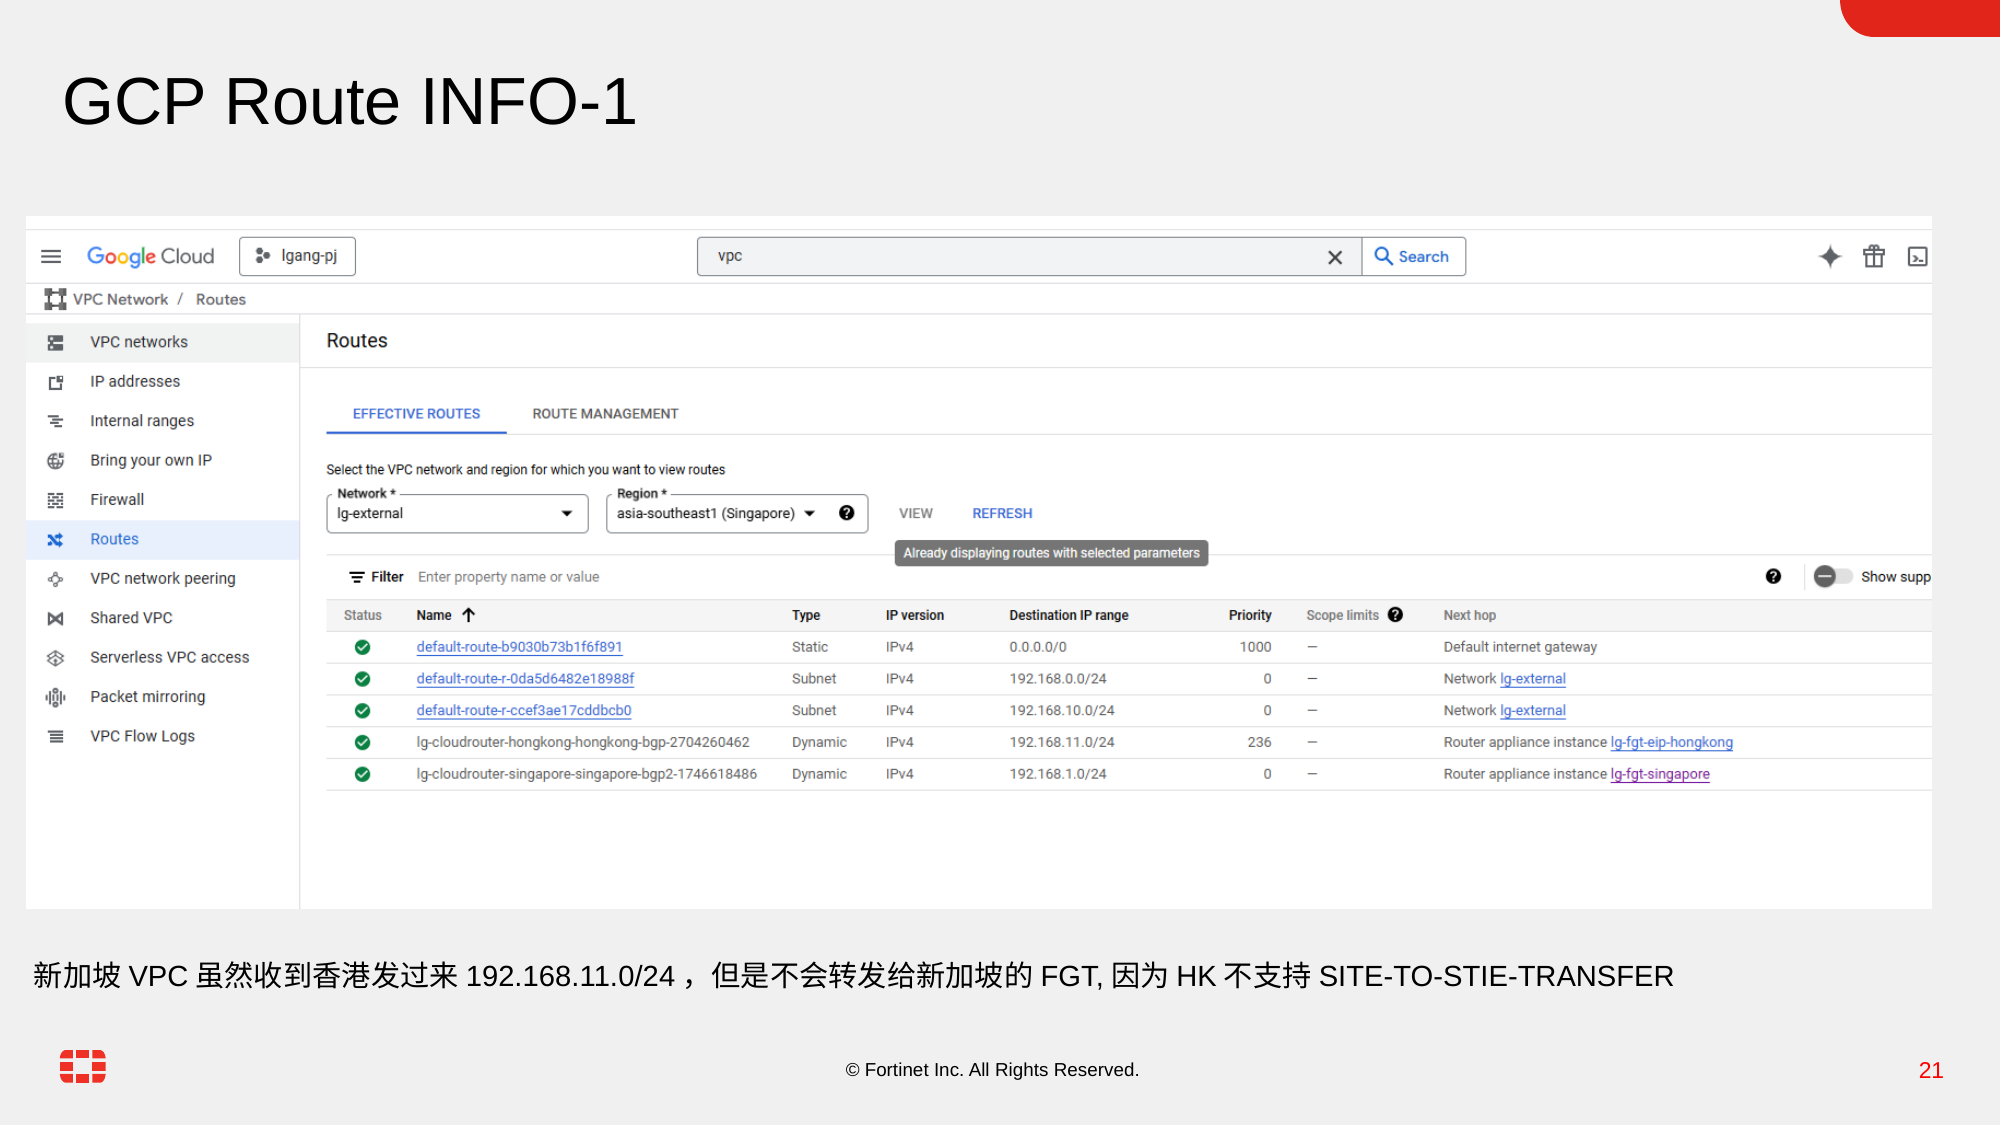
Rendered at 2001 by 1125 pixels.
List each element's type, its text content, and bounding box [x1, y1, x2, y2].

text_box 新加坡VPC虽然收到香港发过来192.168.11.0/24，但是不会转发给新加坡的FGT,因为HK不支持SITE-TO-STIE-TRANSFER [19, 953, 1690, 1001]
text_box GCP Route INFO-1 [47, 59, 655, 147]
picture [26, 216, 1933, 909]
